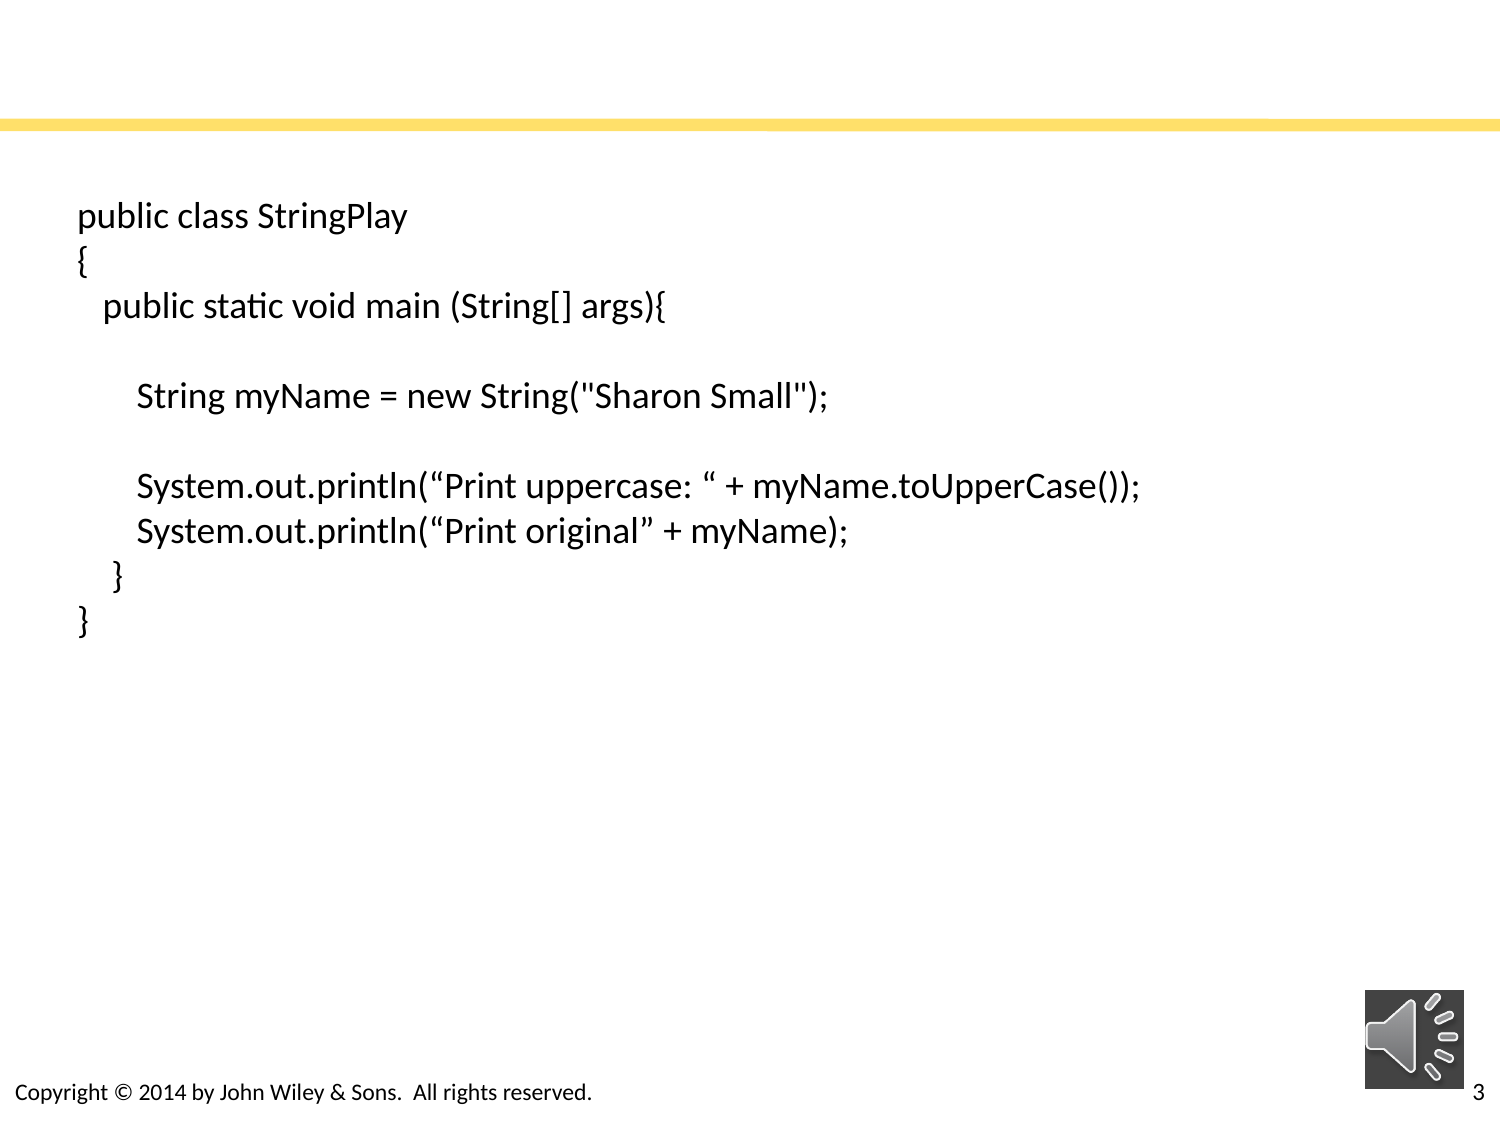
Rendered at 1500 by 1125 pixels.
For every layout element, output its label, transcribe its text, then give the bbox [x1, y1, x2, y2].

text_box public class StringPlay { public static void main (String[] args){ String myName = new String("Sharon Small"); System.out.println(“Print uppercase: “ + myName.toUpperCase()); System.out.println(“Print original” + myName); } } [62, 183, 1383, 649]
picture [1364, 989, 1465, 1090]
